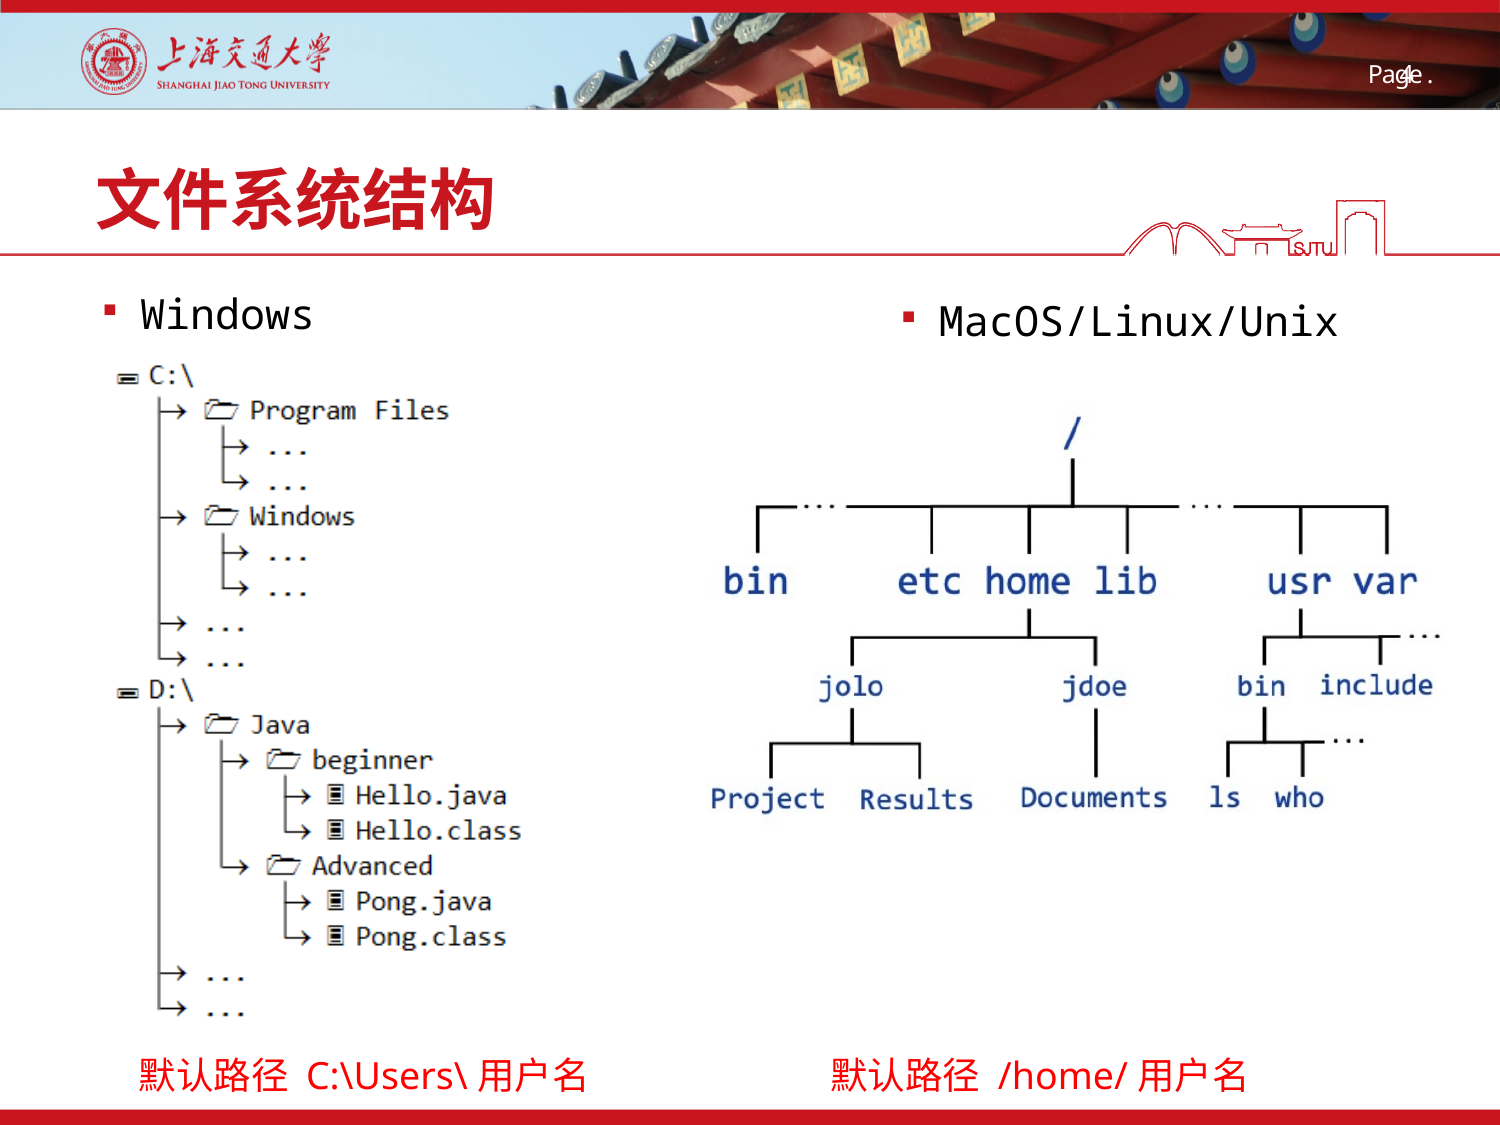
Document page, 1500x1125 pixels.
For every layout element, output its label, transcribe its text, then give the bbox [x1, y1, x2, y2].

picture [87, 344, 584, 1045]
text_box Windows [87, 270, 596, 358]
text_box 默认路径 C:\Users\用户名 [123, 1044, 685, 1105]
title 文件系统结构 [81, 160, 1455, 255]
text_box 默认路径 /home/用户名 [815, 1044, 1376, 1105]
list MacOS/Linux/Unix [886, 277, 1396, 365]
picture [698, 387, 1455, 836]
picture [0, 200, 1500, 256]
picture [0, 0, 1500, 110]
